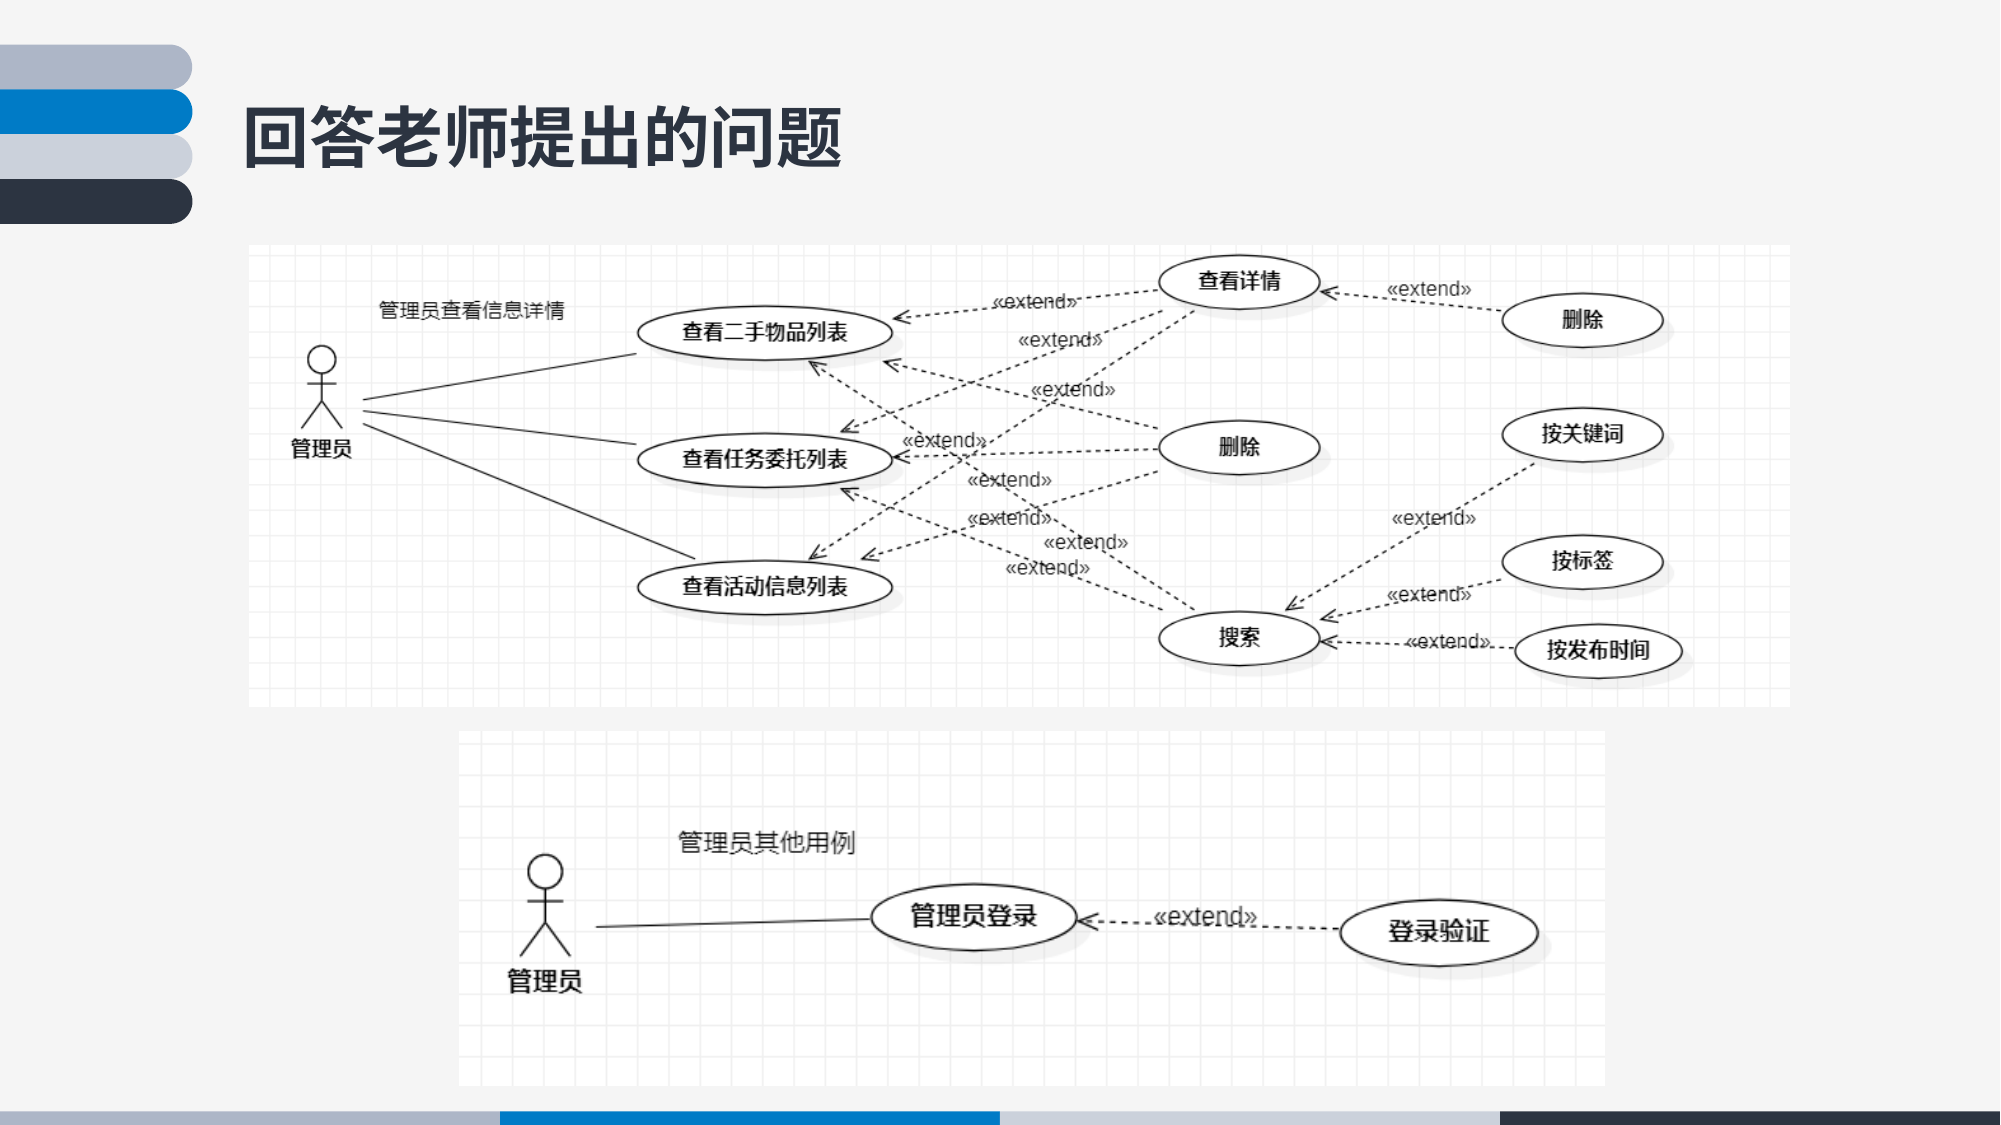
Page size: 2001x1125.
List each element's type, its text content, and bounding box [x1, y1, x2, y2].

picture [249, 245, 1791, 707]
picture [459, 730, 1605, 1086]
text_box 回答老师提出的问题 [228, 87, 859, 183]
